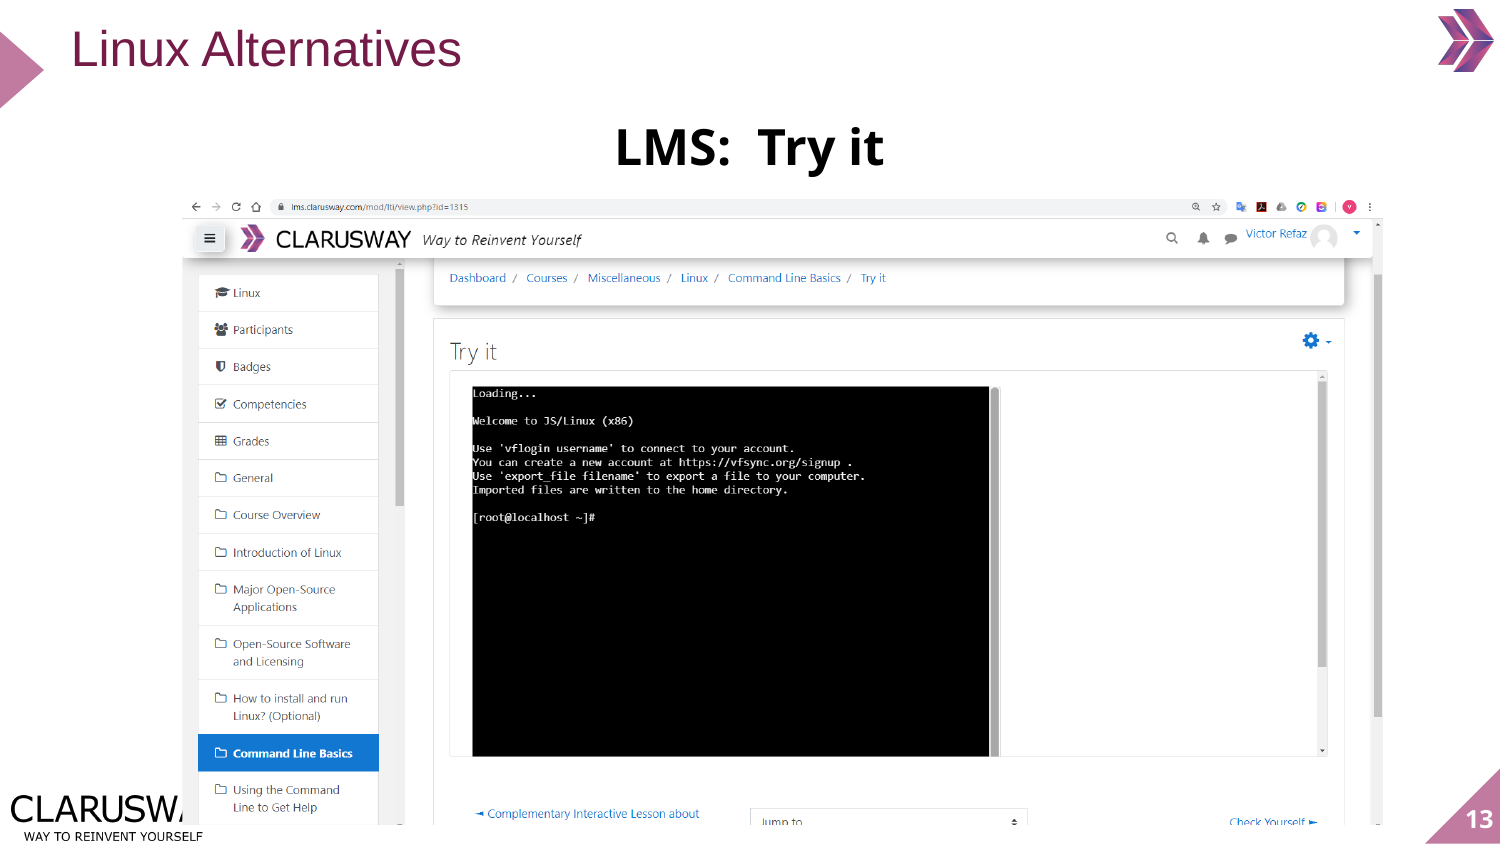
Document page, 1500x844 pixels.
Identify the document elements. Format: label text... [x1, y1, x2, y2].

picture [1438, 9, 1494, 72]
slide_number ‹#› [1418, 760, 1494, 838]
picture [11, 199, 1384, 841]
title Linux Alternatives [70, 28, 610, 88]
text_box LMS: Try it [564, 100, 936, 175]
